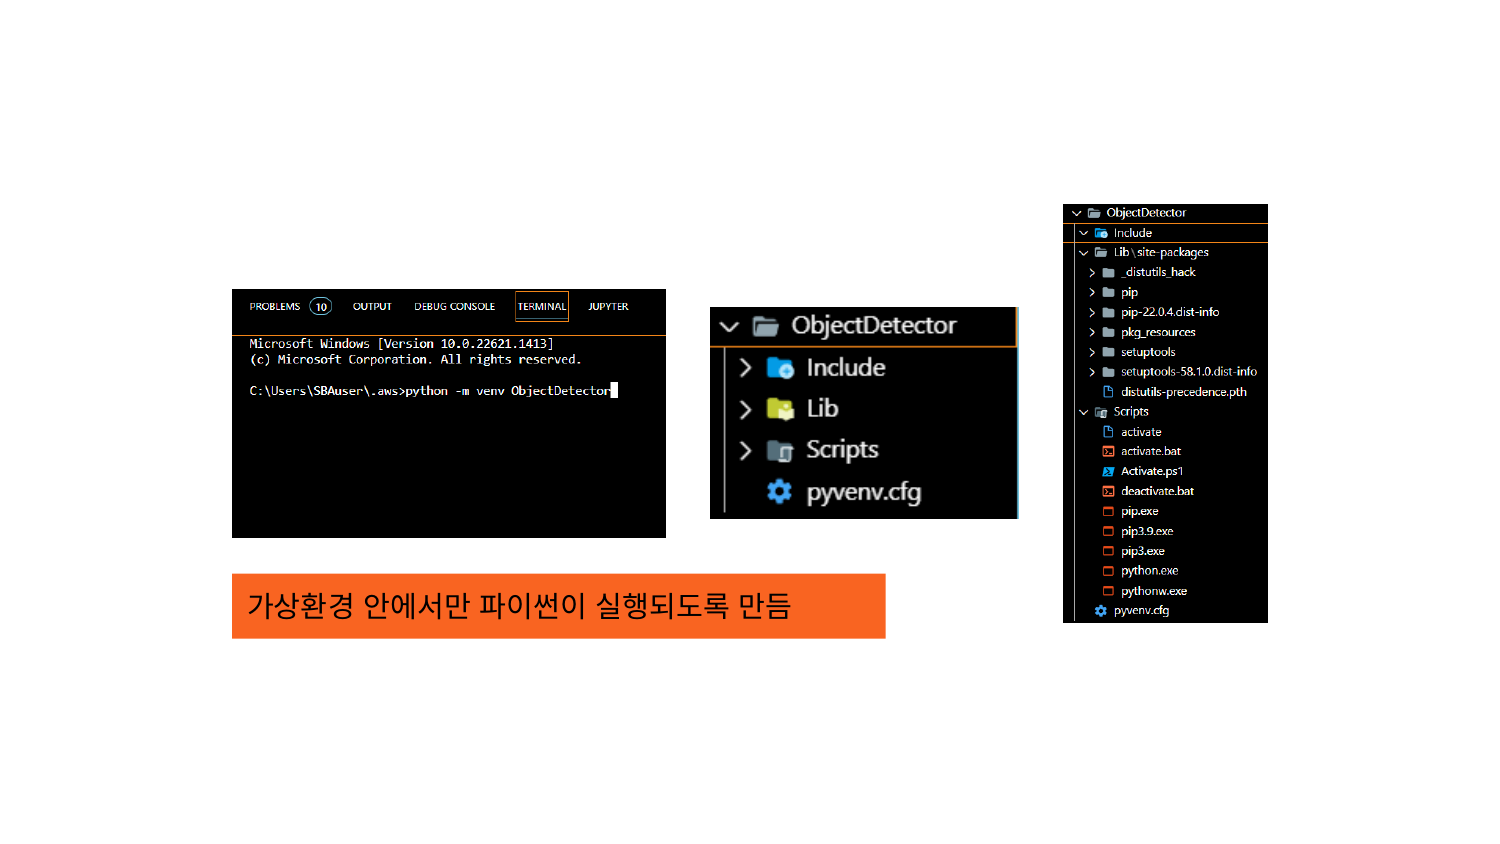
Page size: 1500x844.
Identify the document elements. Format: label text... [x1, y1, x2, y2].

text_box 가상환경 안에서만 파이썬이 실행되도록 만듬 [232, 573, 886, 639]
picture [1063, 204, 1269, 623]
picture [231, 289, 666, 538]
picture [710, 307, 1019, 520]
